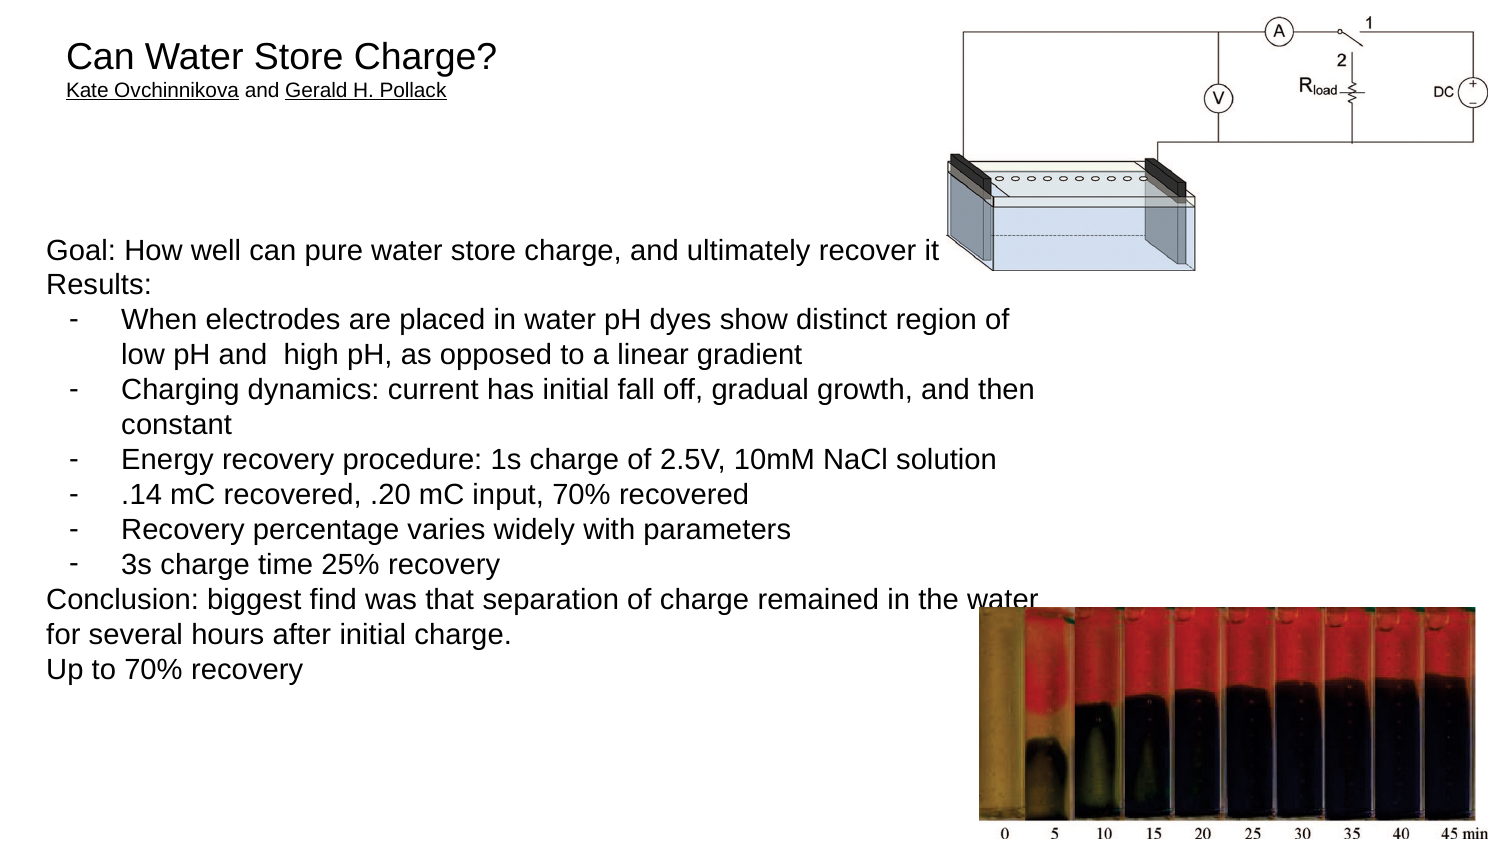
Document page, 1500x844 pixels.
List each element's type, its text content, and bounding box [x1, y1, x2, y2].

title Can Water Store Charge? Kate Ovchinnikova and Gerald H. Pollack [51, 16, 819, 111]
picture [979, 607, 1488, 840]
list Goal: How well can pure water store charge, and ultimately recover it Results: When electrodes are placed in water pH dyes show distinct region of low pH and high pH, as opposed to a linear gradient Charging dynamics: current has initial fall off, gradual growth, and then constant Energy recovery procedure: 1s charge of 2.5V, 10mM NaCl solution .14 mC recovered, .20 mC input, 70% recovered Recovery percentage varies widely with parameters 3s charge time 25% recovery Conclusion: biggest find was that separation of charge remained in the water for several hours after initial charge. Up to 70% recovery [31, 215, 1068, 748]
picture [946, 16, 1489, 271]
